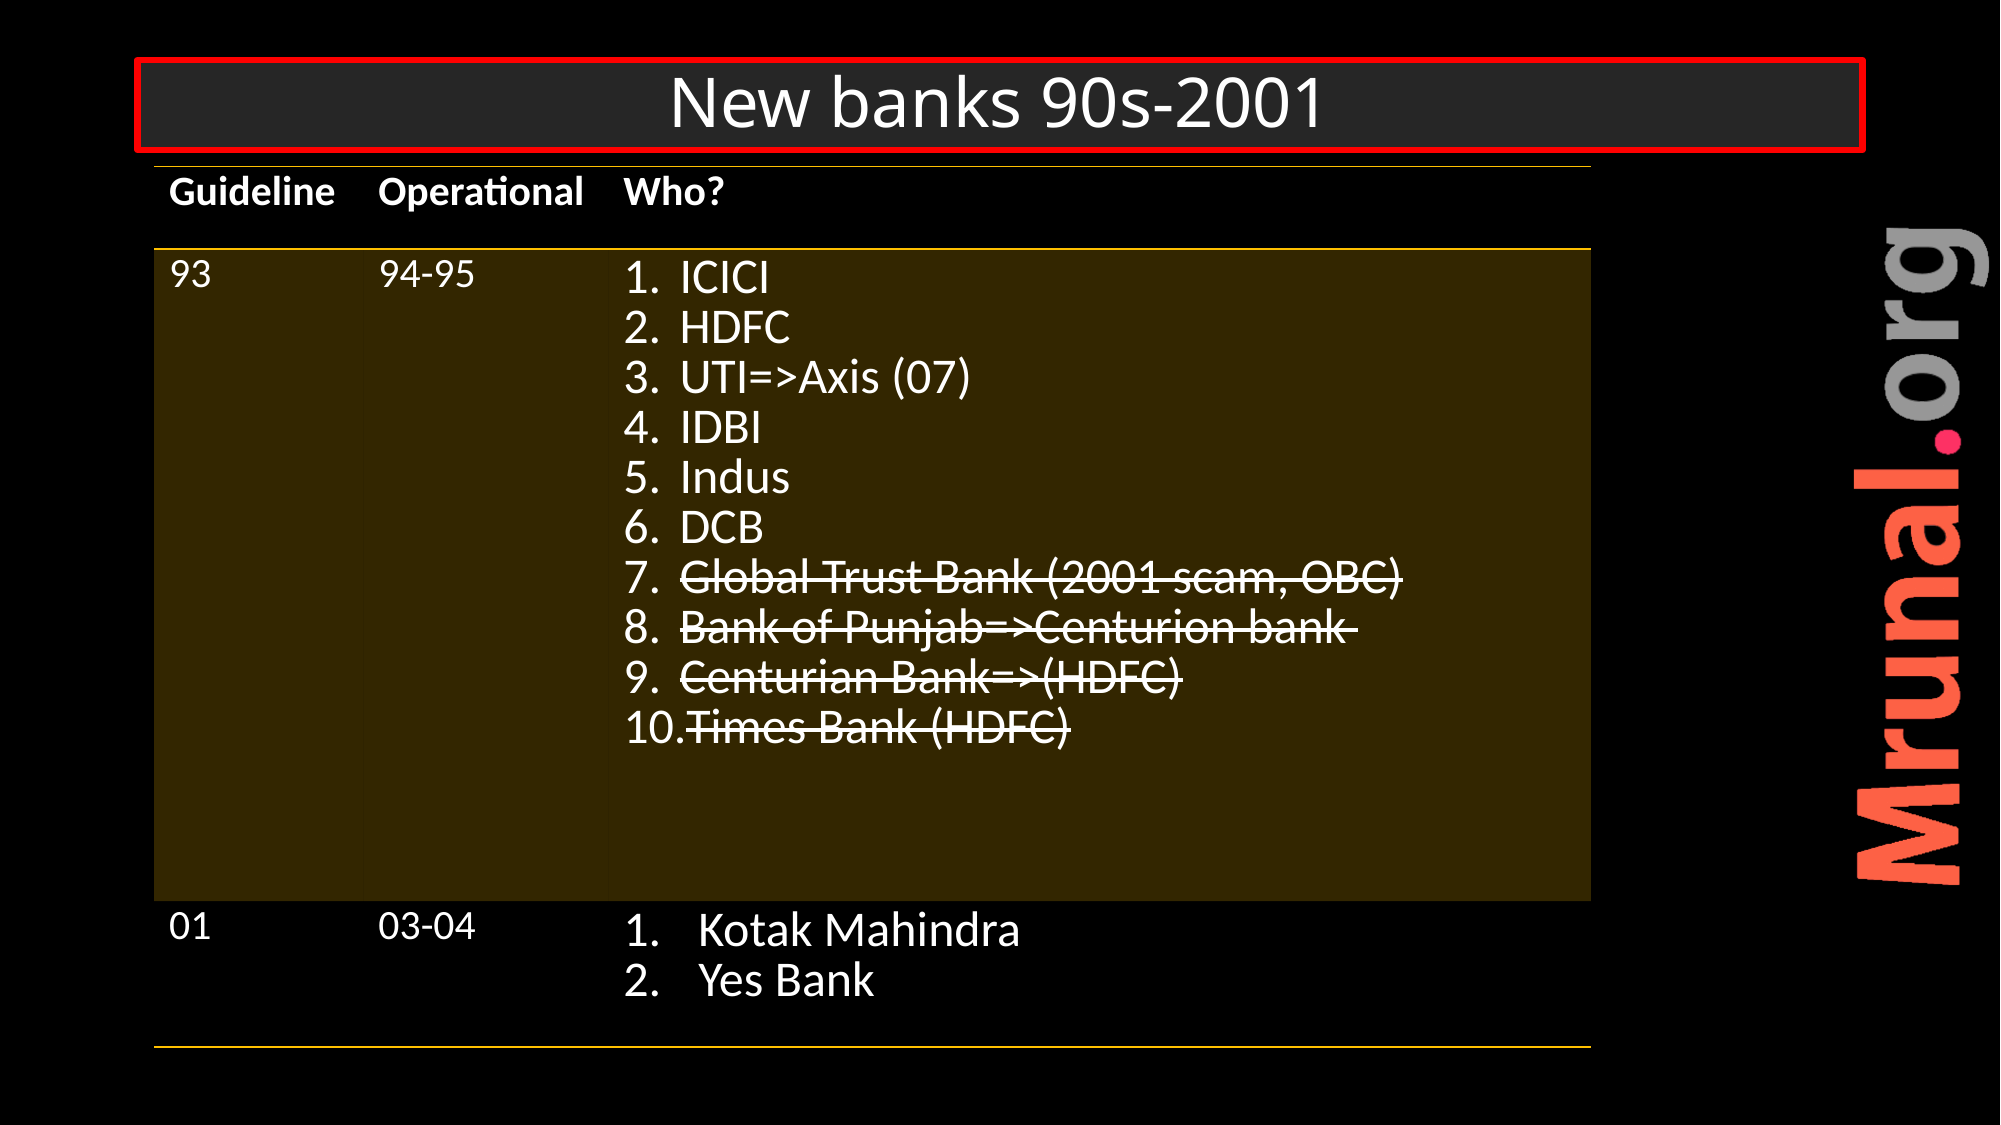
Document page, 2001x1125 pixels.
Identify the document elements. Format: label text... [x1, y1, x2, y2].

table_cell ICICI HDFC UTI=>Axis (07) IDBI Indus DCB Global Trust Bank (2001 scam, OBC) Bank of Punjab=>Centurion bank Centurian Bank=>(HDFC) Times Bank (HDFC) [608, 250, 1591, 901]
table_header Operational [363, 167, 608, 248]
table_cell 03-04 [363, 901, 608, 1046]
title New banks 90s-2001 [134, 57, 1866, 153]
table_cell 01 [154, 901, 363, 1046]
table_header Who? [608, 167, 1591, 248]
table_cell Kotak Mahindra Yes Bank [608, 901, 1591, 1046]
picture [1832, 223, 2000, 894]
table_cell 94-95 [363, 250, 608, 901]
table_header Guideline [154, 167, 363, 248]
table_cell 93 [154, 250, 363, 901]
